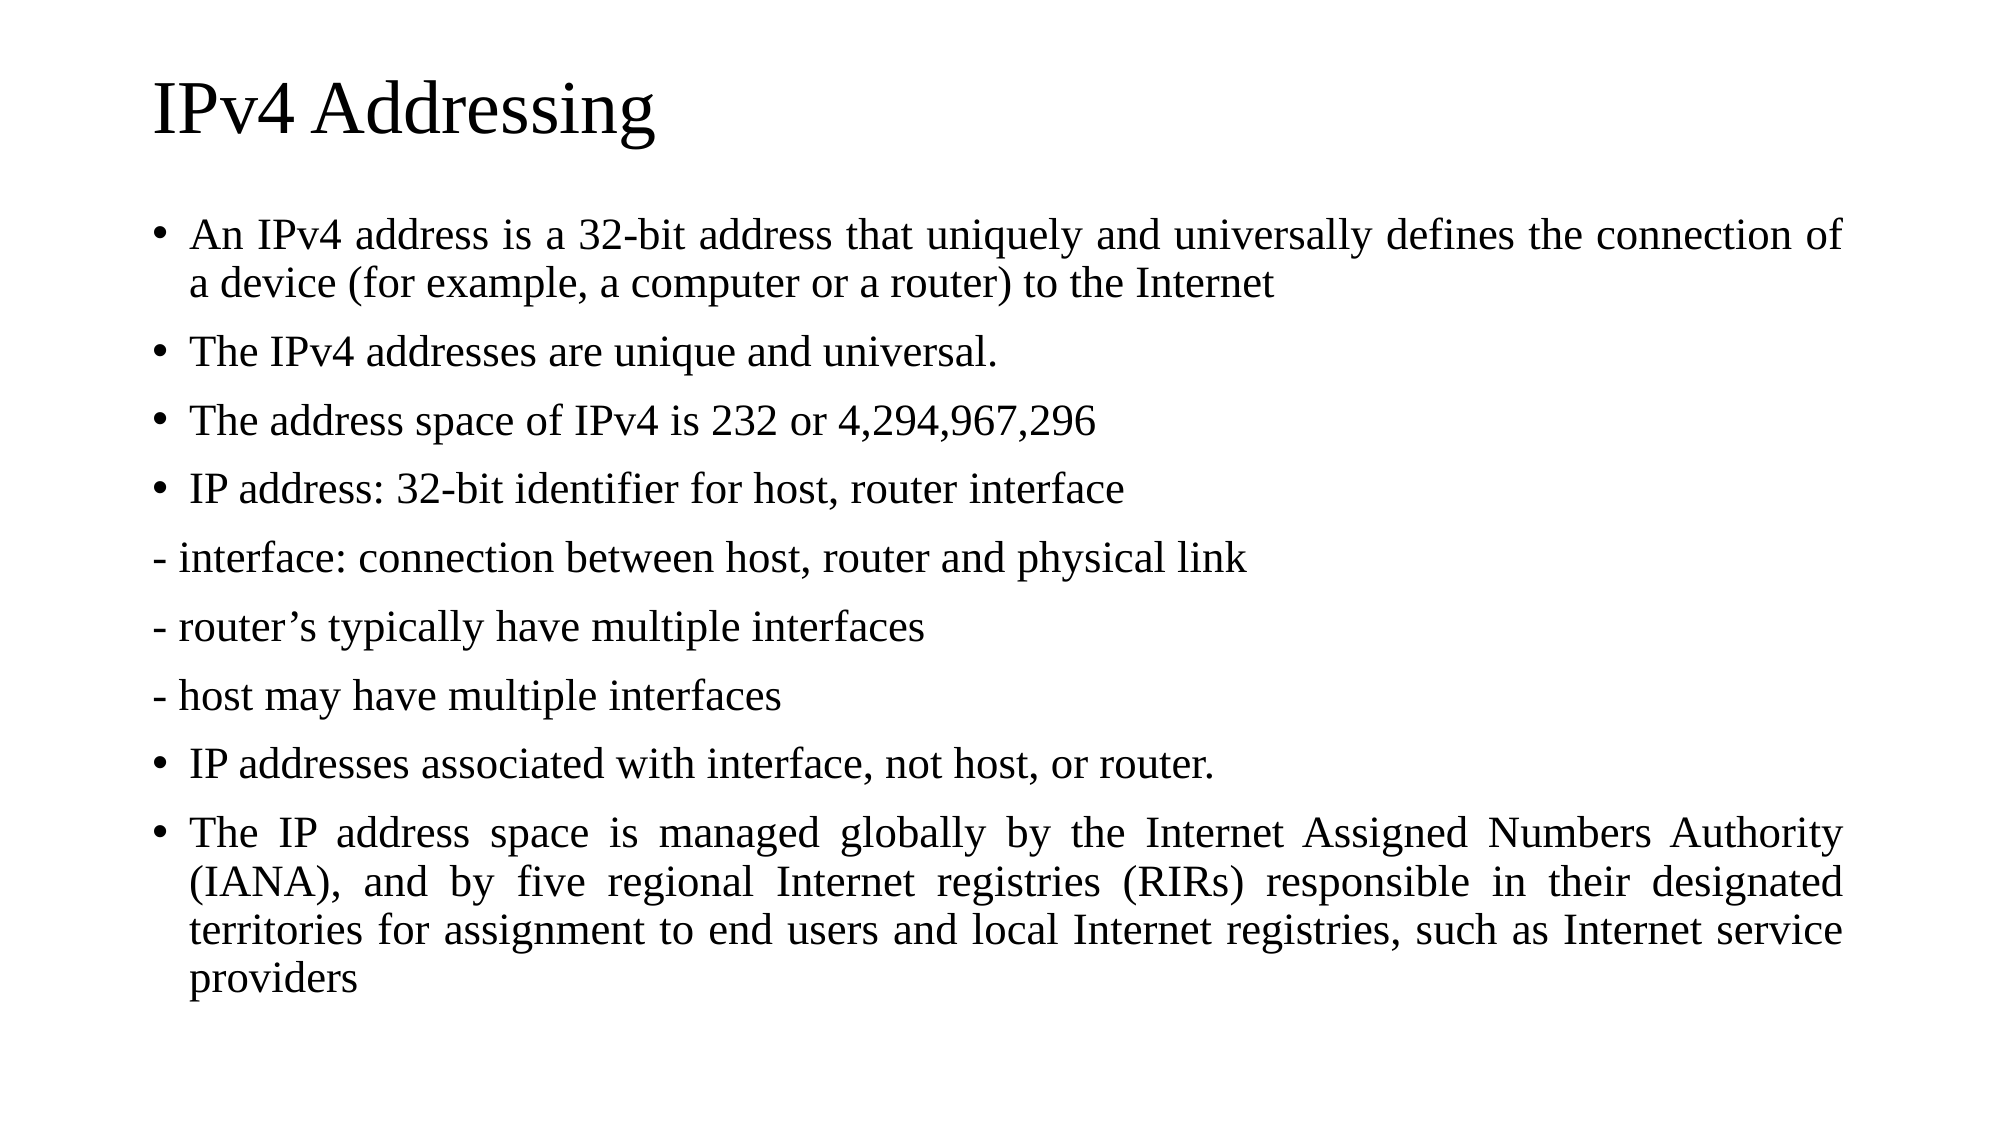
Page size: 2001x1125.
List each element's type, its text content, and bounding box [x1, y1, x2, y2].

list An IPv4 address is a 32-bit address that uniquely and universally defines the connection of a device (for example, a computer or a router) to the Internet The IPv4 addresses are unique and universal. The address space of IPv4 is 232 or 4,294,967,296 IP address: 32-bit identifier for host, router interface - interface: connection between host, router and physical link - router’s typically have multiple interfaces - host may have multiple interfaces IP addresses associated with interface, not host, or router. The IP address space is managed globally by the Internet Assigned Numbers Authority (IANA), and by five regional Internet registries (RIRs) responsible in their designated territories for assignment to end users and local Internet registries, such as Internet service providers [137, 203, 1863, 1014]
title IPv4 Addressing [137, 59, 1863, 158]
